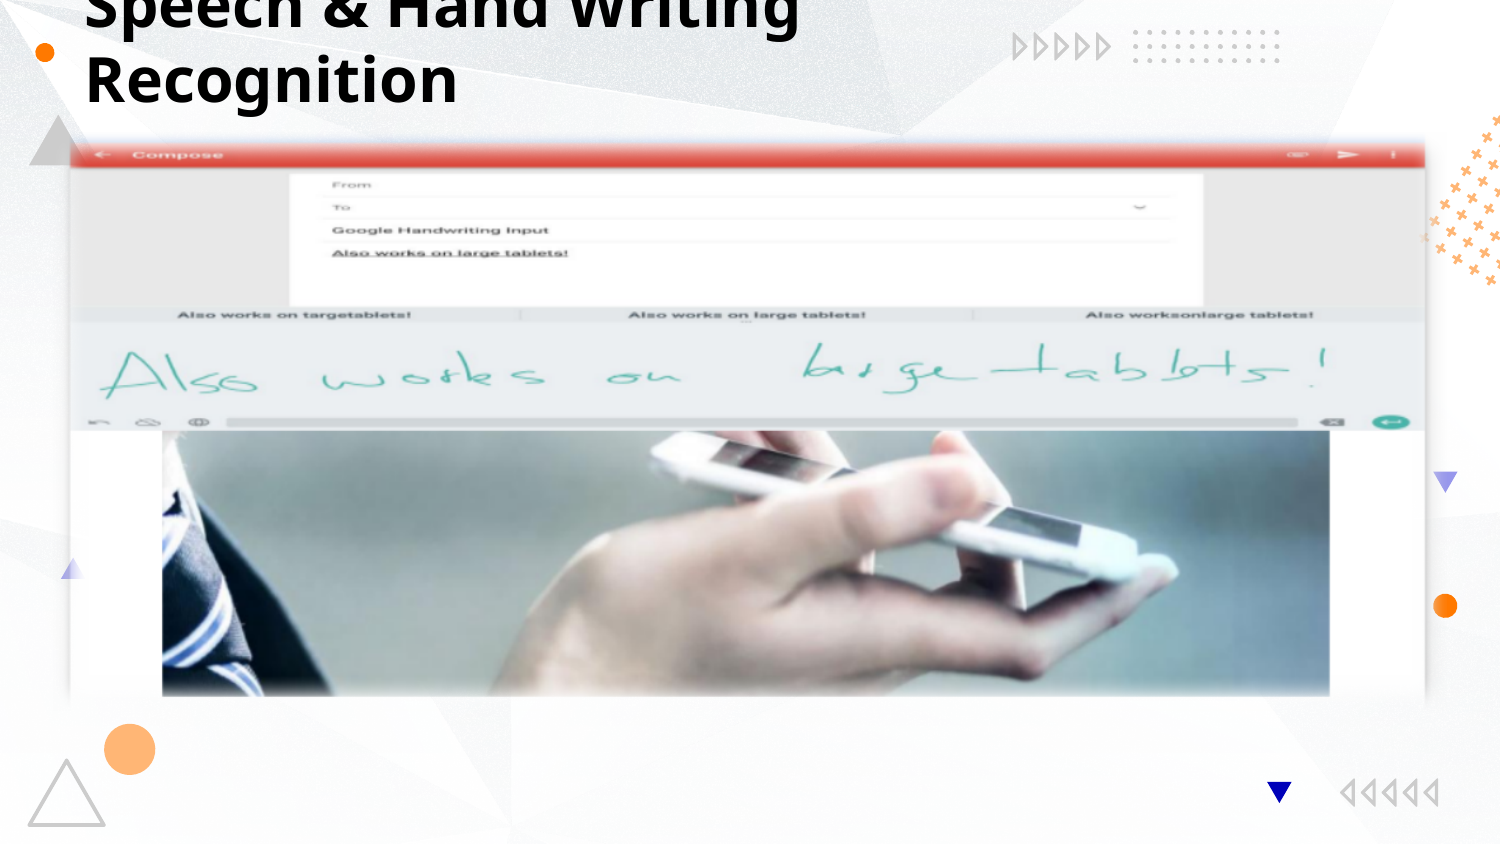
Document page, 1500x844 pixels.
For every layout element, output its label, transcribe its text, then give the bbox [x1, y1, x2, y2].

title Speech & Hand Writing Recognition [69, 0, 1202, 130]
picture [0, 0, 1500, 844]
